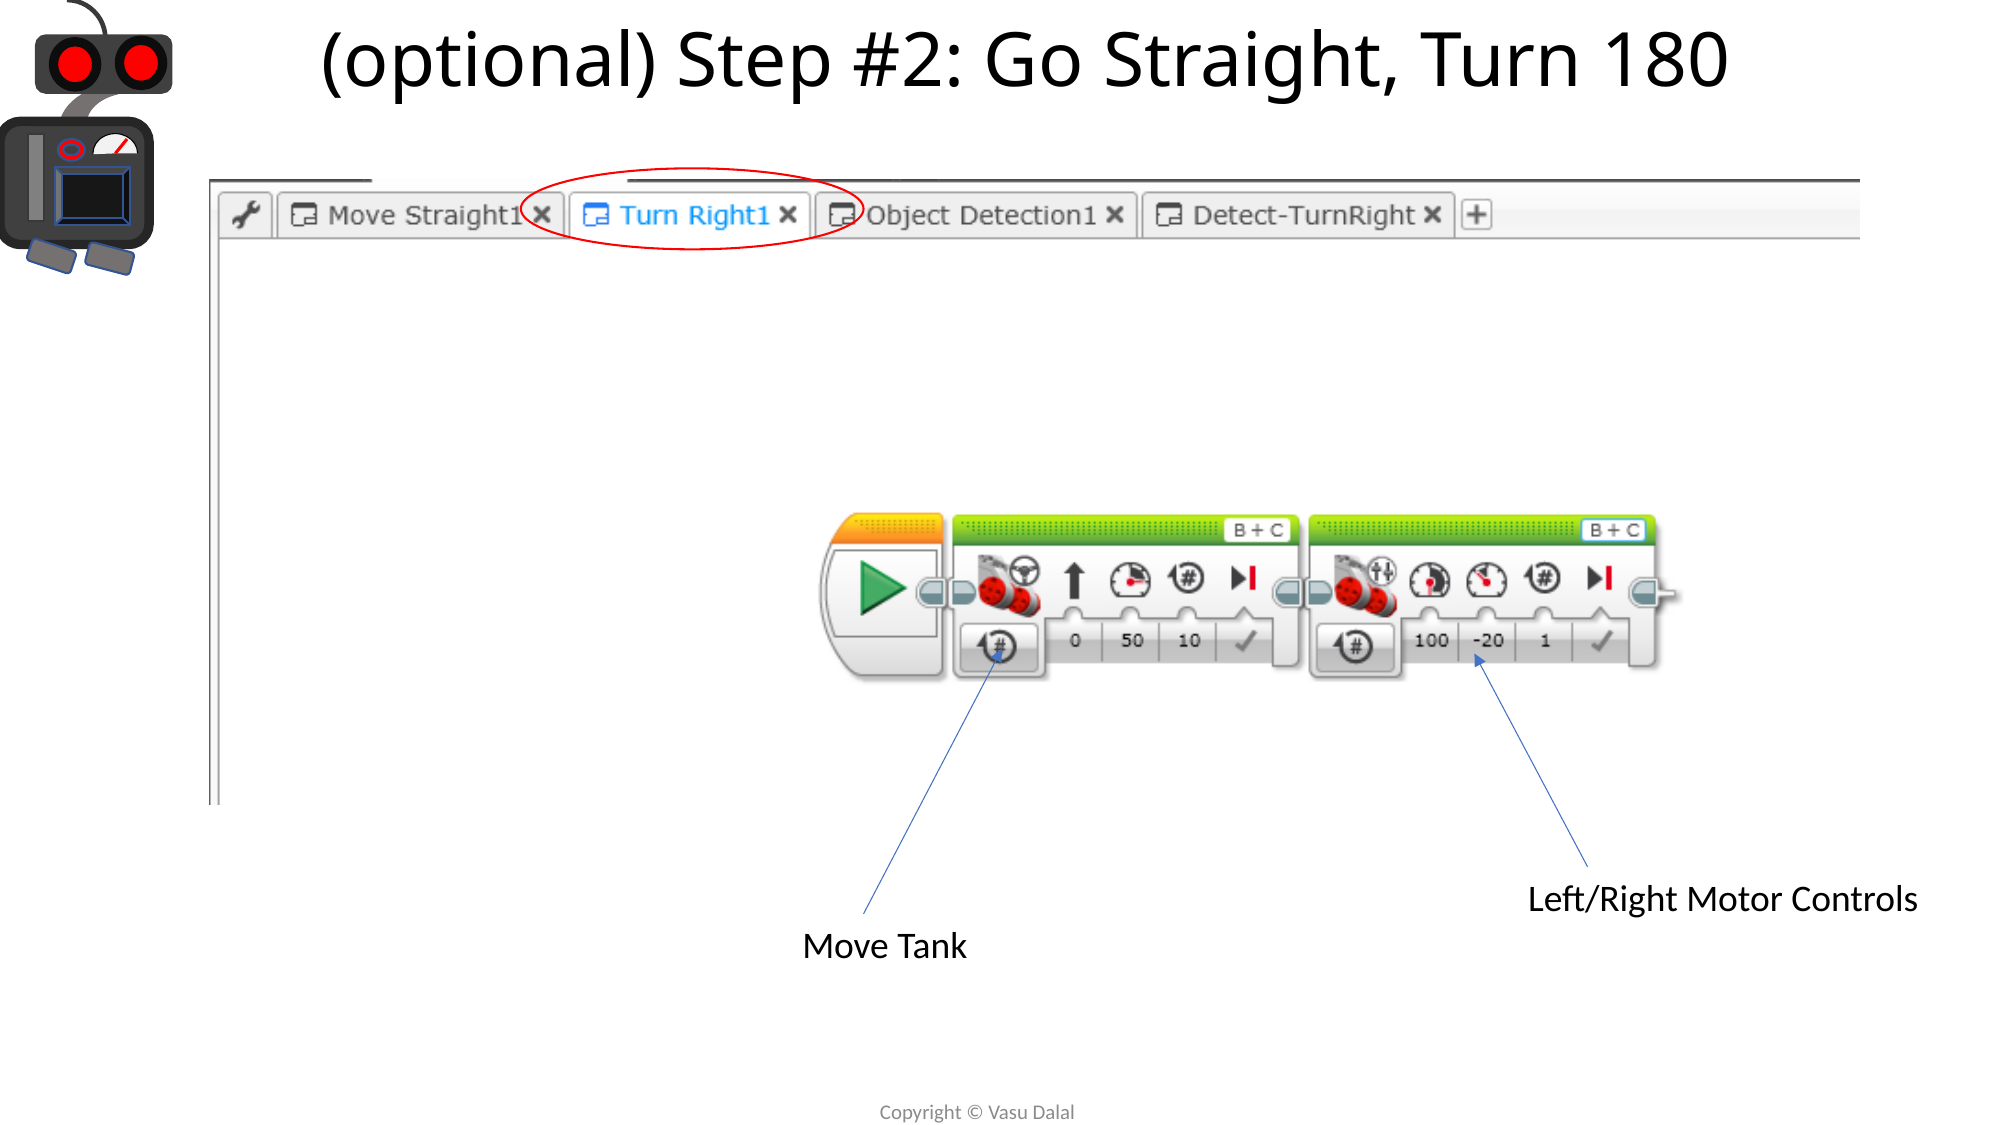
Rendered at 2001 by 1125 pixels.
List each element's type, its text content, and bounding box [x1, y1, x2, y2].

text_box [1474, 653, 1937, 928]
picture [209, 179, 1860, 805]
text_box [786, 648, 1002, 975]
title (optional) Step #2: Go Straight, Turn 180 [0, 0, 2000, 171]
footer Copyright © Vasu Dalal [676, 1096, 1279, 1125]
text_box [571, 167, 813, 179]
